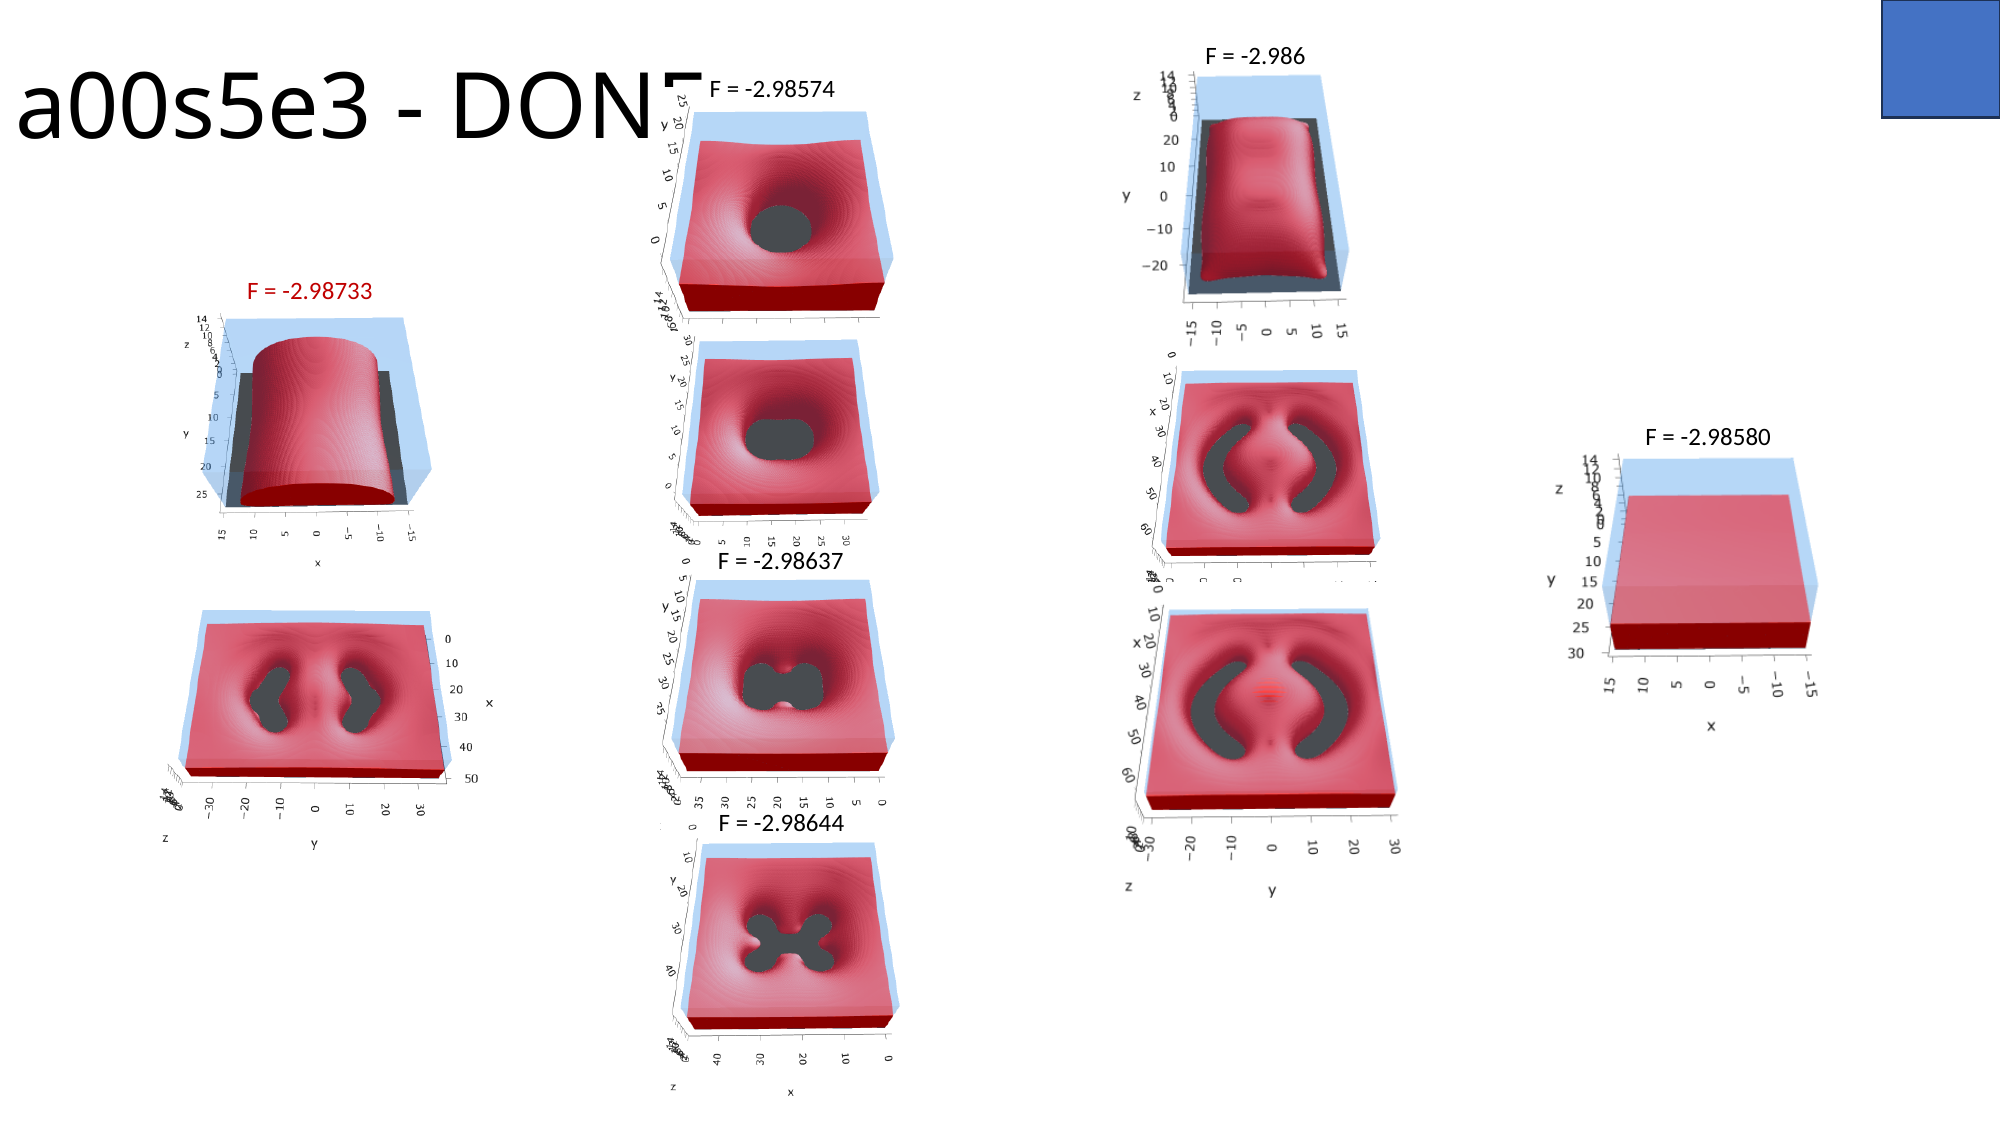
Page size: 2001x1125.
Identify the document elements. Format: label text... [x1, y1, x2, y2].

title a00s5e3 - DONE [0, 0, 1725, 218]
text_box [1881, 0, 2000, 119]
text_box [657, 536, 896, 841]
picture [660, 331, 880, 536]
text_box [661, 798, 905, 1098]
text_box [177, 267, 433, 571]
picture [158, 596, 494, 852]
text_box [651, 65, 894, 385]
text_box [1533, 413, 1822, 735]
picture [1118, 349, 1407, 900]
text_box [1116, 32, 1357, 384]
